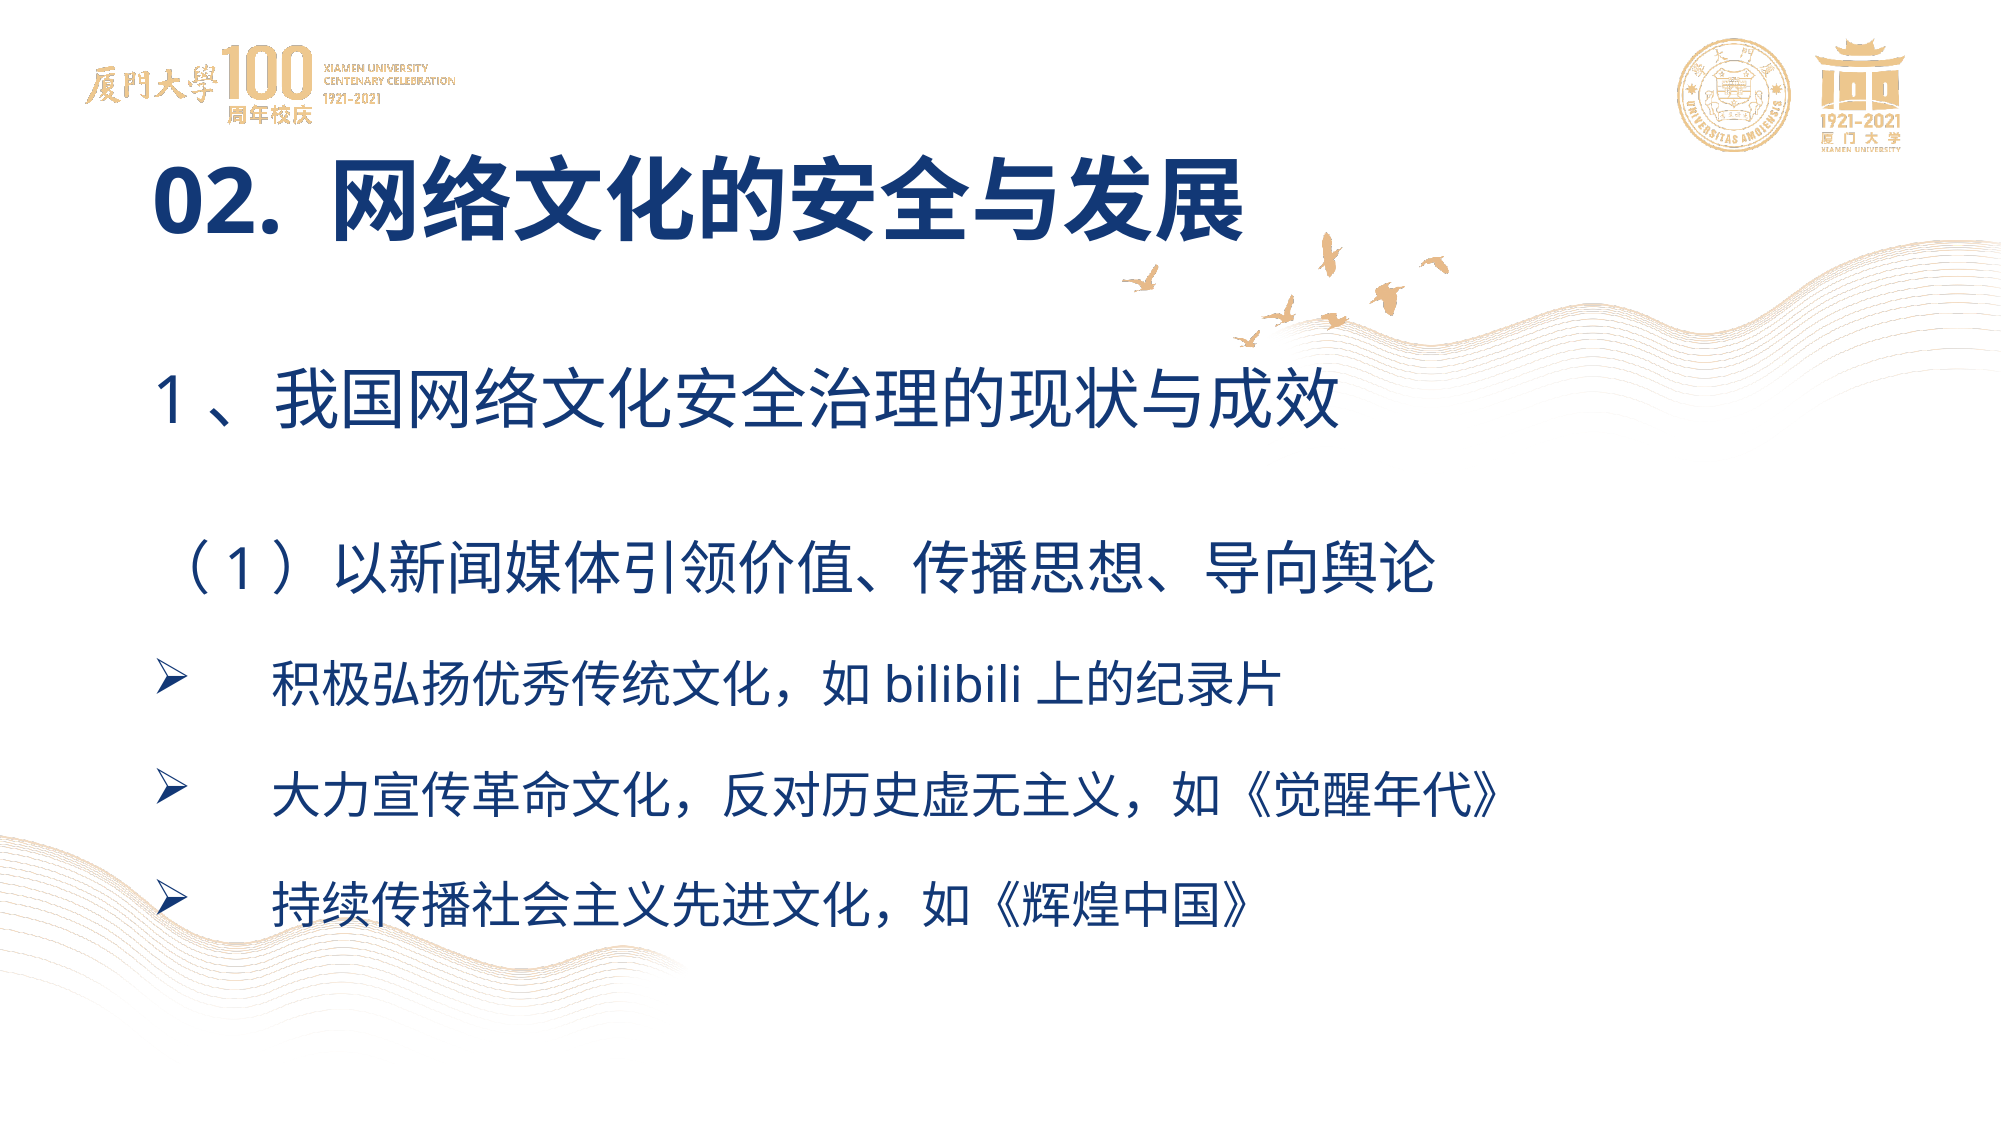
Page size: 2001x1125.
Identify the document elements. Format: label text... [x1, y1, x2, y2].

picture [1660, 24, 1922, 172]
picture [0, 759, 783, 1064]
list （1）以新闻媒体引领价值、传播思想、导向舆论 积极弘扬优秀传统文化，如bilibili上的纪录片 大力宣传革命文化，反对历史虚无主义，如《觉醒年代》 持续传播社会主义先进文化，如《辉煌中国》 [137, 489, 1863, 966]
picture [1071, 208, 2001, 760]
picture [74, 34, 465, 131]
title 02. 网络文化的安全与发展 [137, 129, 1863, 278]
text_box 1、我国网络文化安全治理的现状与成效 [137, 349, 1071, 445]
